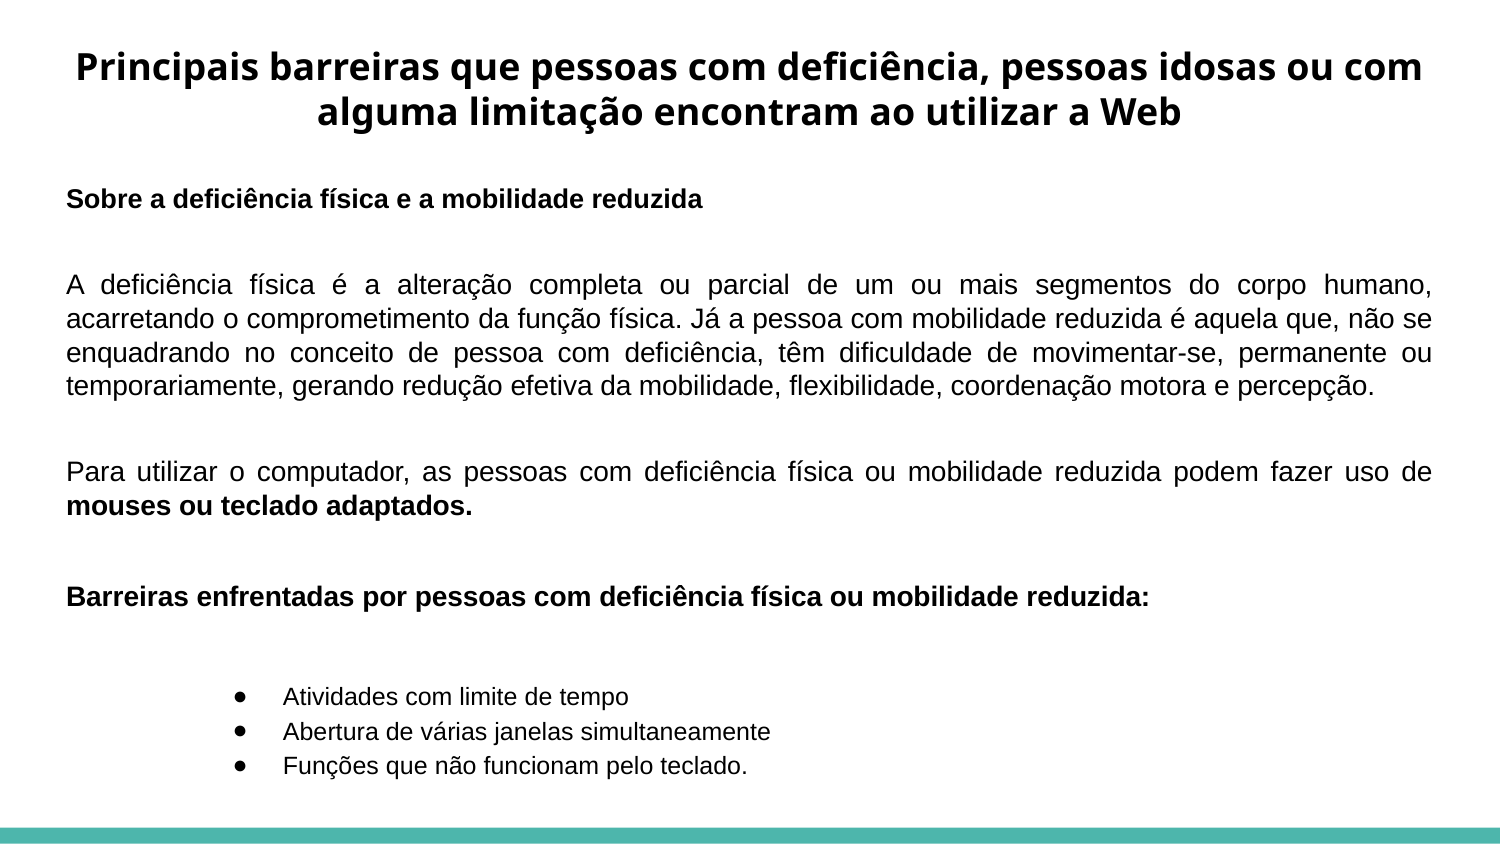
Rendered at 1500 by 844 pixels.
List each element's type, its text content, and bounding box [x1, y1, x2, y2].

list Sobre a deficiência física e a mobilidade reduzida A deficiência física é a alteração completa ou parcial de um ou mais segmentos do corpo humano, acarretando o comprometimento da função física. Já a pessoa com mobilidade reduzida é aquela que, não se enquadrando no conceito de pessoa com deficiência, têm dificuldade de movimentar-se, permanente ou temporariamente, gerando redução efetiva da mobilidade, flexibilidade, coordenação motora e percepção. Para utilizar o computador, as pessoas com deficiência física ou mobilidade reduzida podem fazer uso de mouses ou teclado adaptados. Barreiras enfrentadas por pessoas com deficiência física ou mobilidade reduzida: Atividades com limite de tempo Abertura de várias janelas simultaneamente Funções que não funcionam pelo teclado. [51, 166, 1449, 834]
title Principais barreiras que pessoas com deficiência, pessoas idosas ou com alguma limitação encontram ao utilizar a Web [51, 27, 1449, 144]
